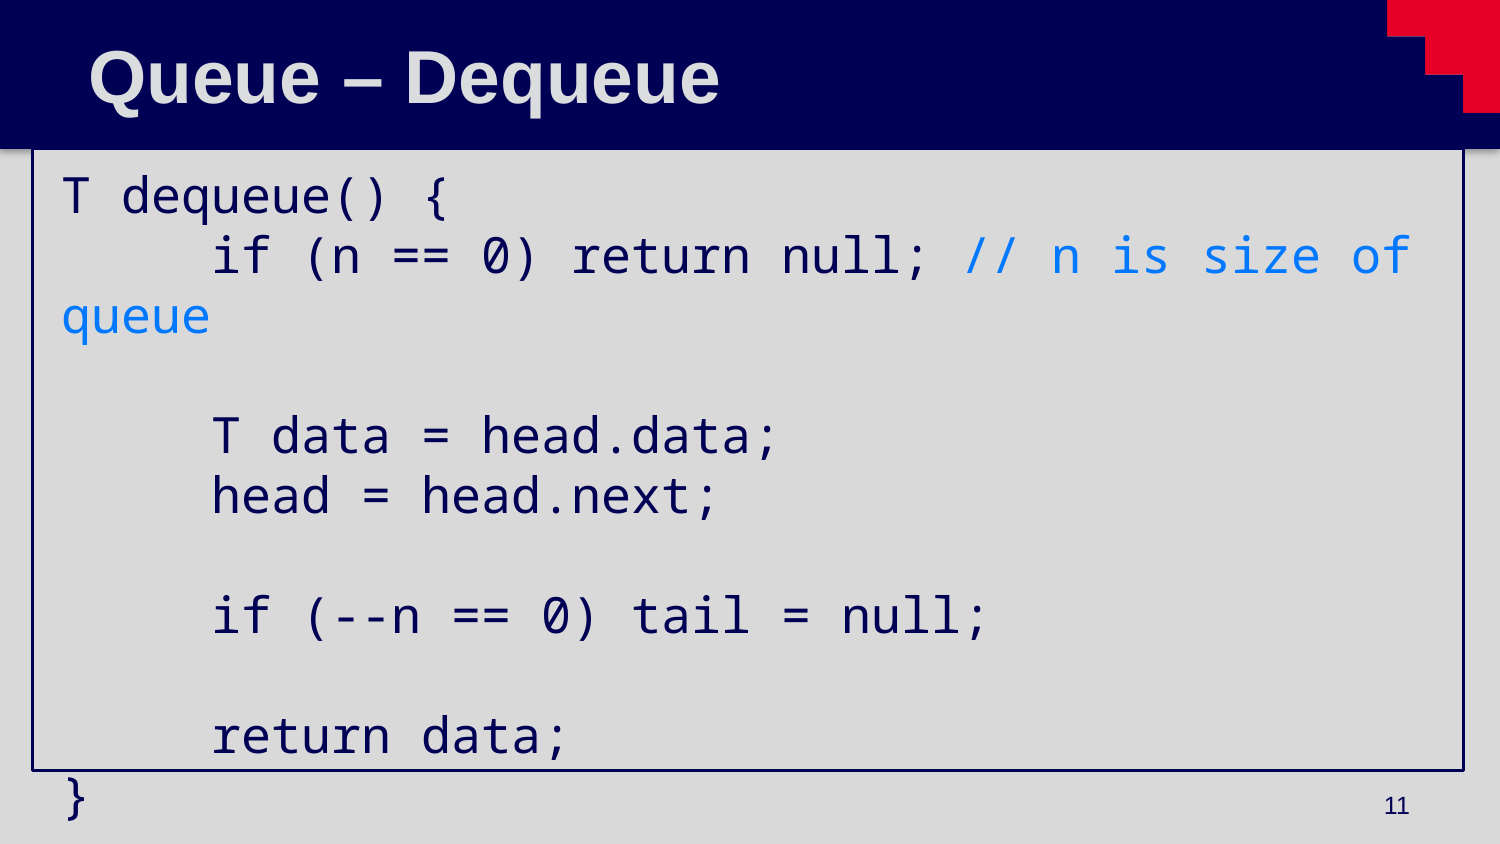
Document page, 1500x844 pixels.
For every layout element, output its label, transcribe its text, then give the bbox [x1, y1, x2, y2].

slide_number 11 [1074, 782, 1425, 827]
picture [1387, 0, 1500, 113]
title Queue – Dequeue [0, 0, 1356, 150]
list T dequeue() { if (n == 0) return null; // n is size of queue T data = head.data; head = head.next; if (--n == 0) tail = null; return data; } [31, 146, 1465, 772]
